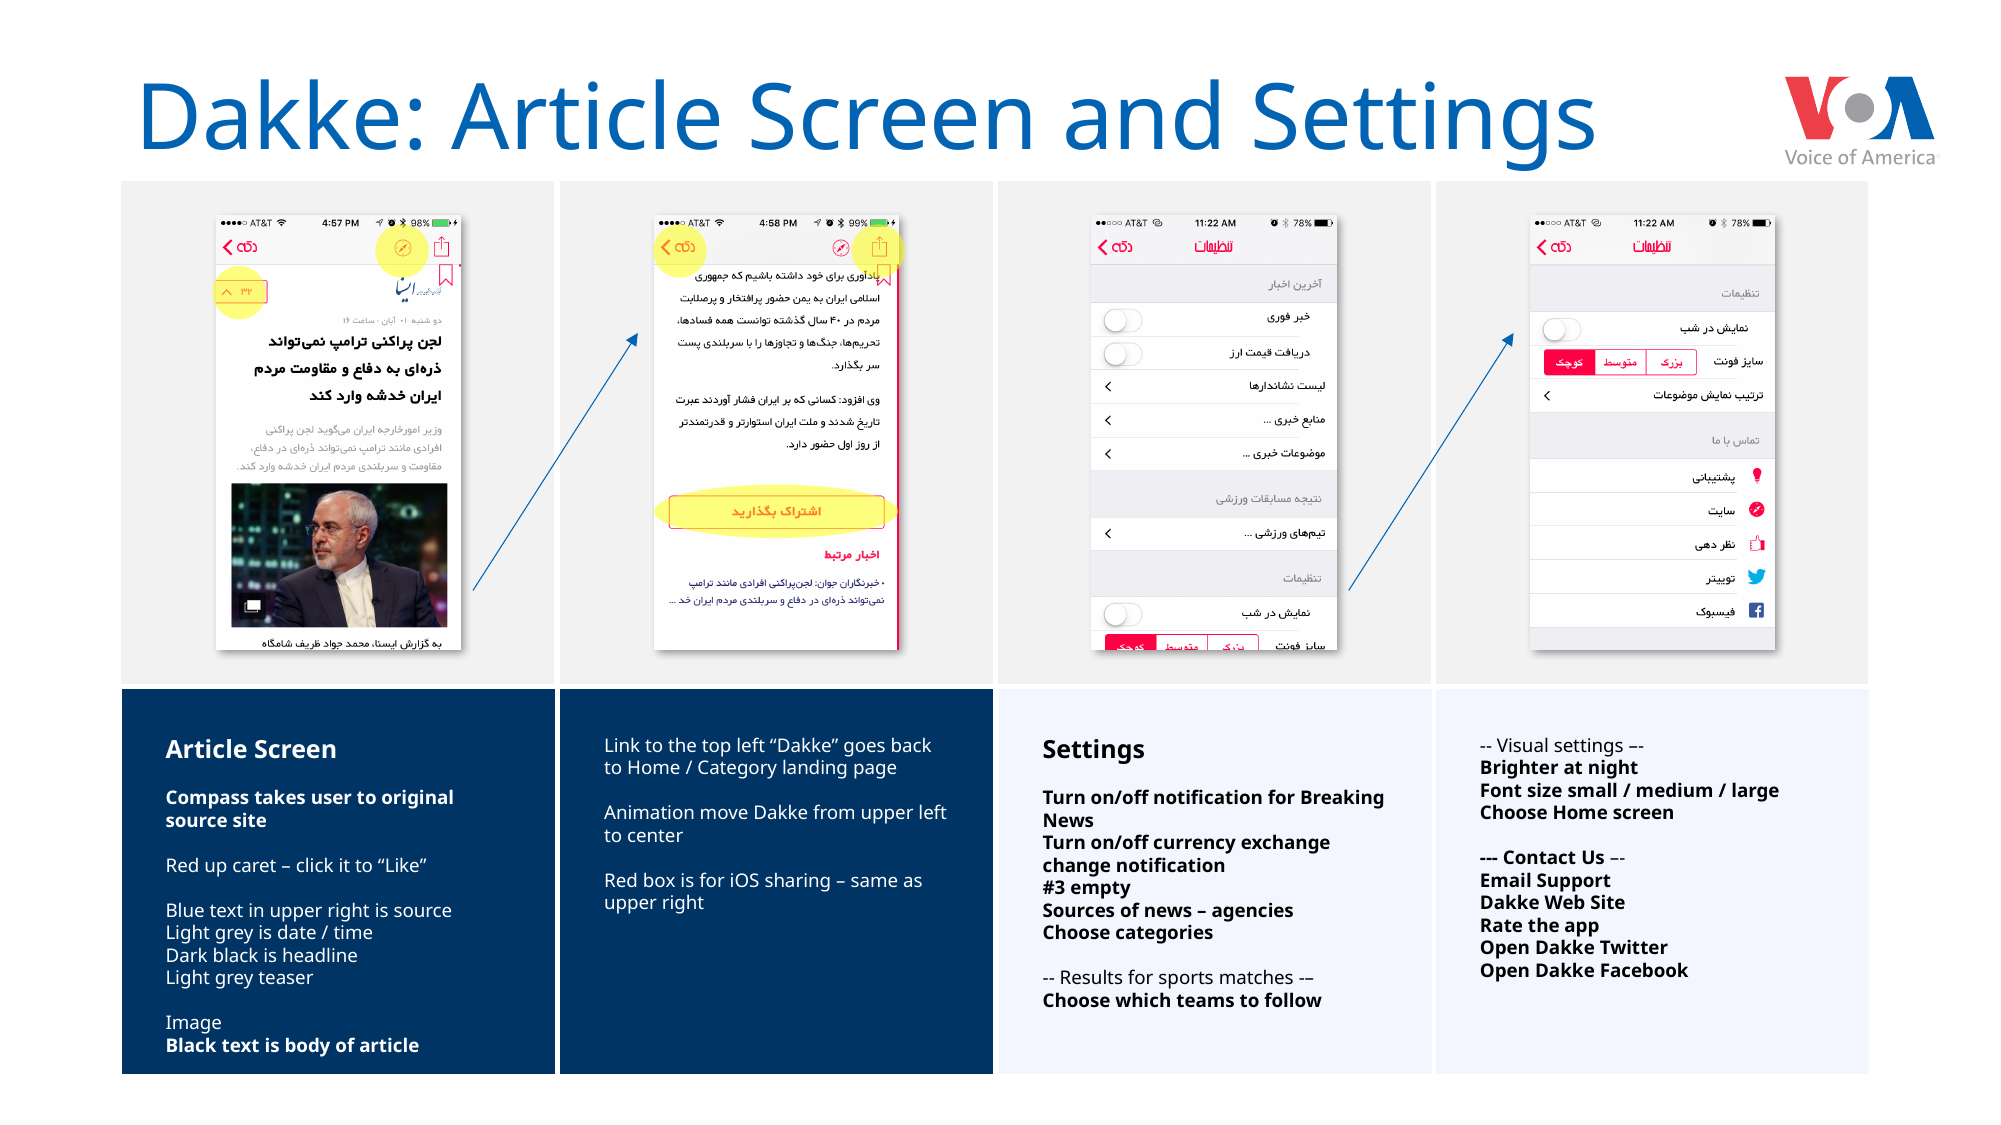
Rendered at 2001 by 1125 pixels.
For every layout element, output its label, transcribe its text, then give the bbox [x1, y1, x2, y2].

text_box [996, 180, 1433, 686]
picture [1091, 215, 1337, 650]
text_box [558, 180, 995, 686]
text_box -- Visual settings –- Brighter at night Font size small / medium / large Choose Home screen --- Contact Us –- Email Support Dakke Web Site Rate the app Open Dakke Twitter Open Dakke Facebook [1434, 687, 1871, 1076]
title Dakke: Article Screen and Settings [120, 59, 1863, 180]
text_box Link to the top left “Dakke” goes back to Home / Category landing page Animation move Dakke from upper left to center Red box is for iOS sharing – same as upper right [558, 687, 995, 1076]
text_box [1434, 179, 1871, 686]
picture [1530, 215, 1775, 650]
text_box [119, 179, 556, 686]
text_box Article Screen Compass takes user to original source site Red up caret – click it to “Like” Blue text in upper right is source Light grey is date / time Dark black is headline Light grey teaser Image Black text is body of article [120, 687, 557, 1076]
picture [215, 215, 461, 650]
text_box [1348, 332, 1514, 591]
picture [1863, 72, 1945, 169]
text_box [211, 279, 215, 307]
text_box Settings Turn on/off notification for Breaking News Turn on/off currency exchange change notification #3 empty Sources of news – agencies Choose categories -- Results for sports matches -– Choose which teams to follow [997, 687, 1434, 1076]
text_box [899, 232, 907, 270]
picture [654, 215, 899, 650]
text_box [472, 332, 638, 591]
